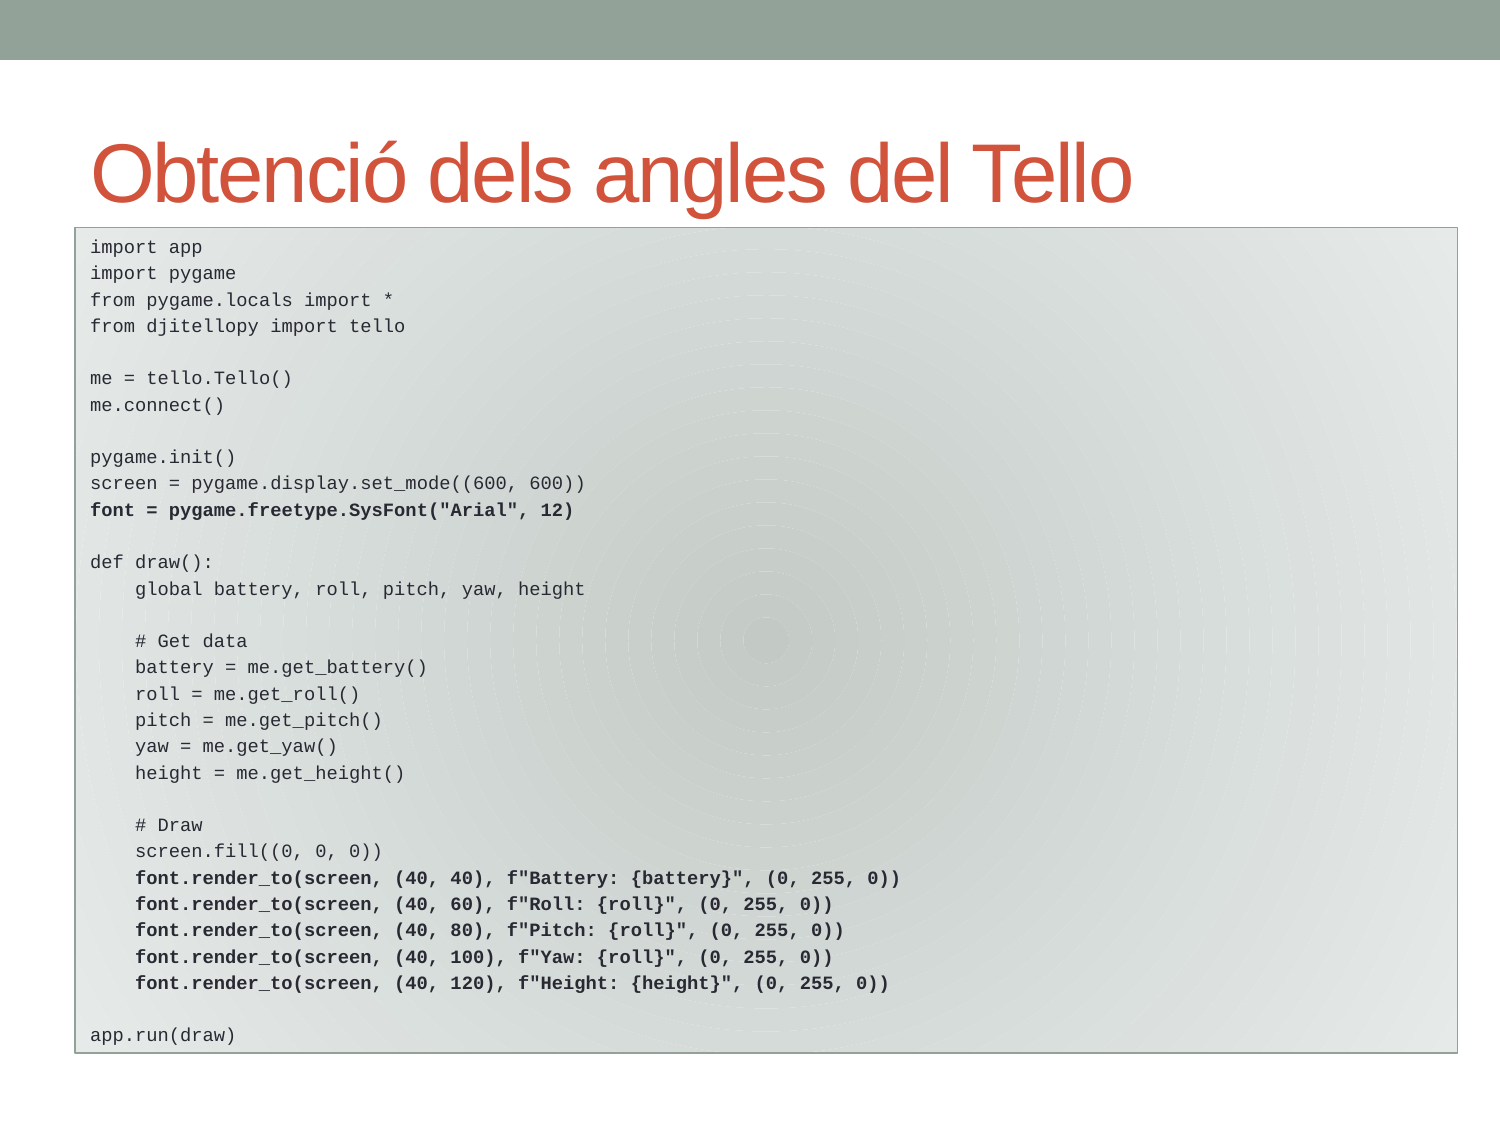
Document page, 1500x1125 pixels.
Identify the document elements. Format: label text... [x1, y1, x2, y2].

title Obtenció dels angles del Tello [75, 87, 1425, 227]
list import app import pygame from pygame.locals import * from djitellopy import tello me = tello.Tello() me.connect() pygame.init() screen = pygame.display.set_mode((600, 600)) font = pygame.freetype.SysFont("Arial", 12) def draw(): global battery, roll, pitch, yaw, height # Get data battery = me.get_battery() roll = me.get_roll() pitch = me.get_pitch() yaw = me.get_yaw() height = me.get_height() # Draw screen.fill((0, 0, 0)) font.render_to(screen, (40, 40), f"Battery: {battery}", (0, 255, 0)) font.render_to(screen, (40, 60), f"Roll: {roll}", (0, 255, 0)) font.render_to(screen, (40, 80), f"Pitch: {roll}", (0, 255, 0)) font.render_to(screen, (40, 100), f"Yaw: {roll}", (0, 255, 0)) font.render_to(screen, (40, 120), f"Height: {height}", (0, 255, 0)) app.run(draw) [74, 227, 1458, 1054]
